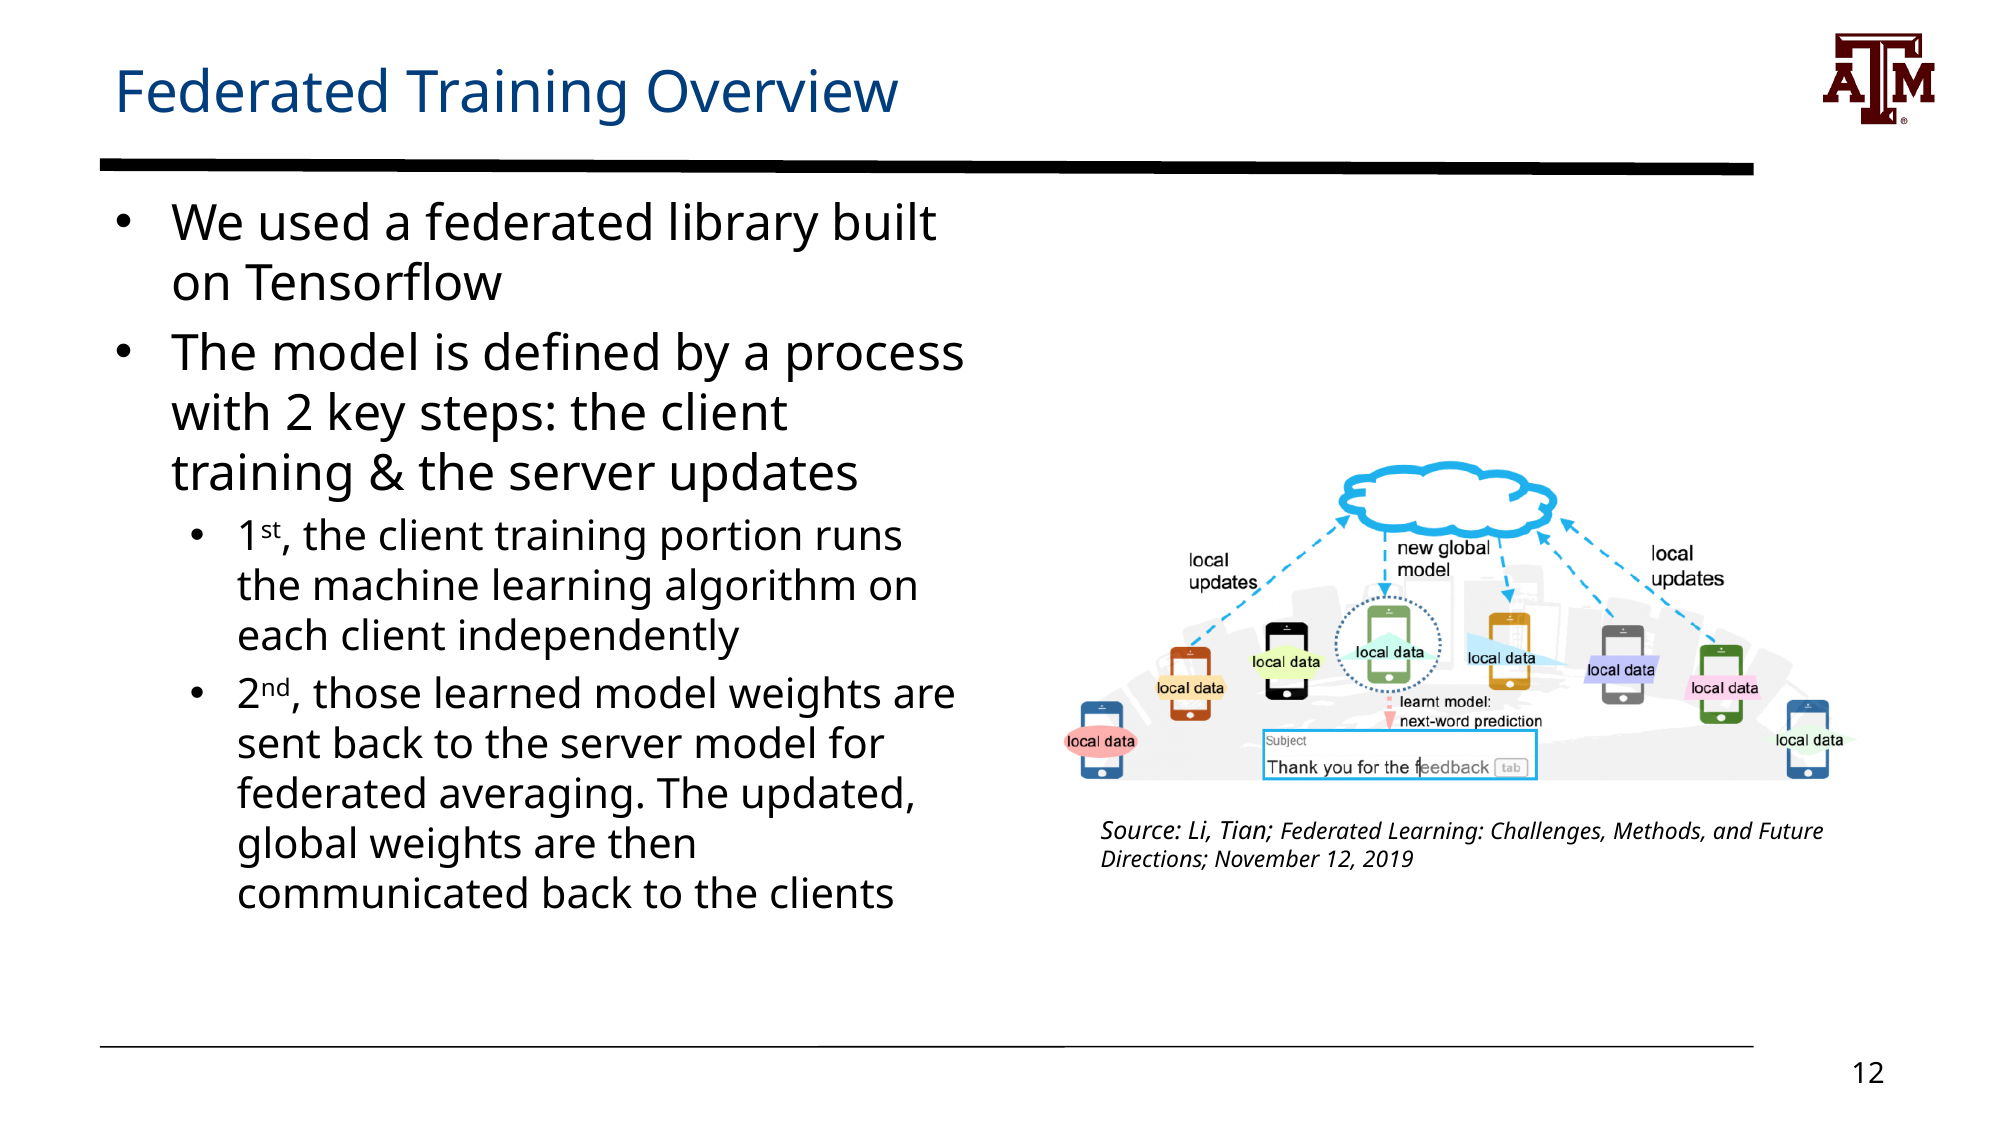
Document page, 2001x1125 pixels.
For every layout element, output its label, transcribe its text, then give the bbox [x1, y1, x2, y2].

list We used a federated library built on Tensorflow The model is defined by a process with 2 key steps: the client training & the server updates 1st, the client training portion runs the machine learning algorithm on each client independently 2nd, those learned model weights are sent back to the server model for federated averaging. The updated, global weights are then communicated back to the clients [99, 183, 984, 1031]
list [1016, 444, 1901, 787]
title Federated Training Overview [99, 0, 1900, 184]
text_box Source: Li, Tian; Federated Learning: Challenges, Methods, and Future Directions; November 12, 2019 [1085, 806, 1900, 880]
slide_number 12 [1433, 1046, 1901, 1103]
picture [1900, 7, 1950, 150]
